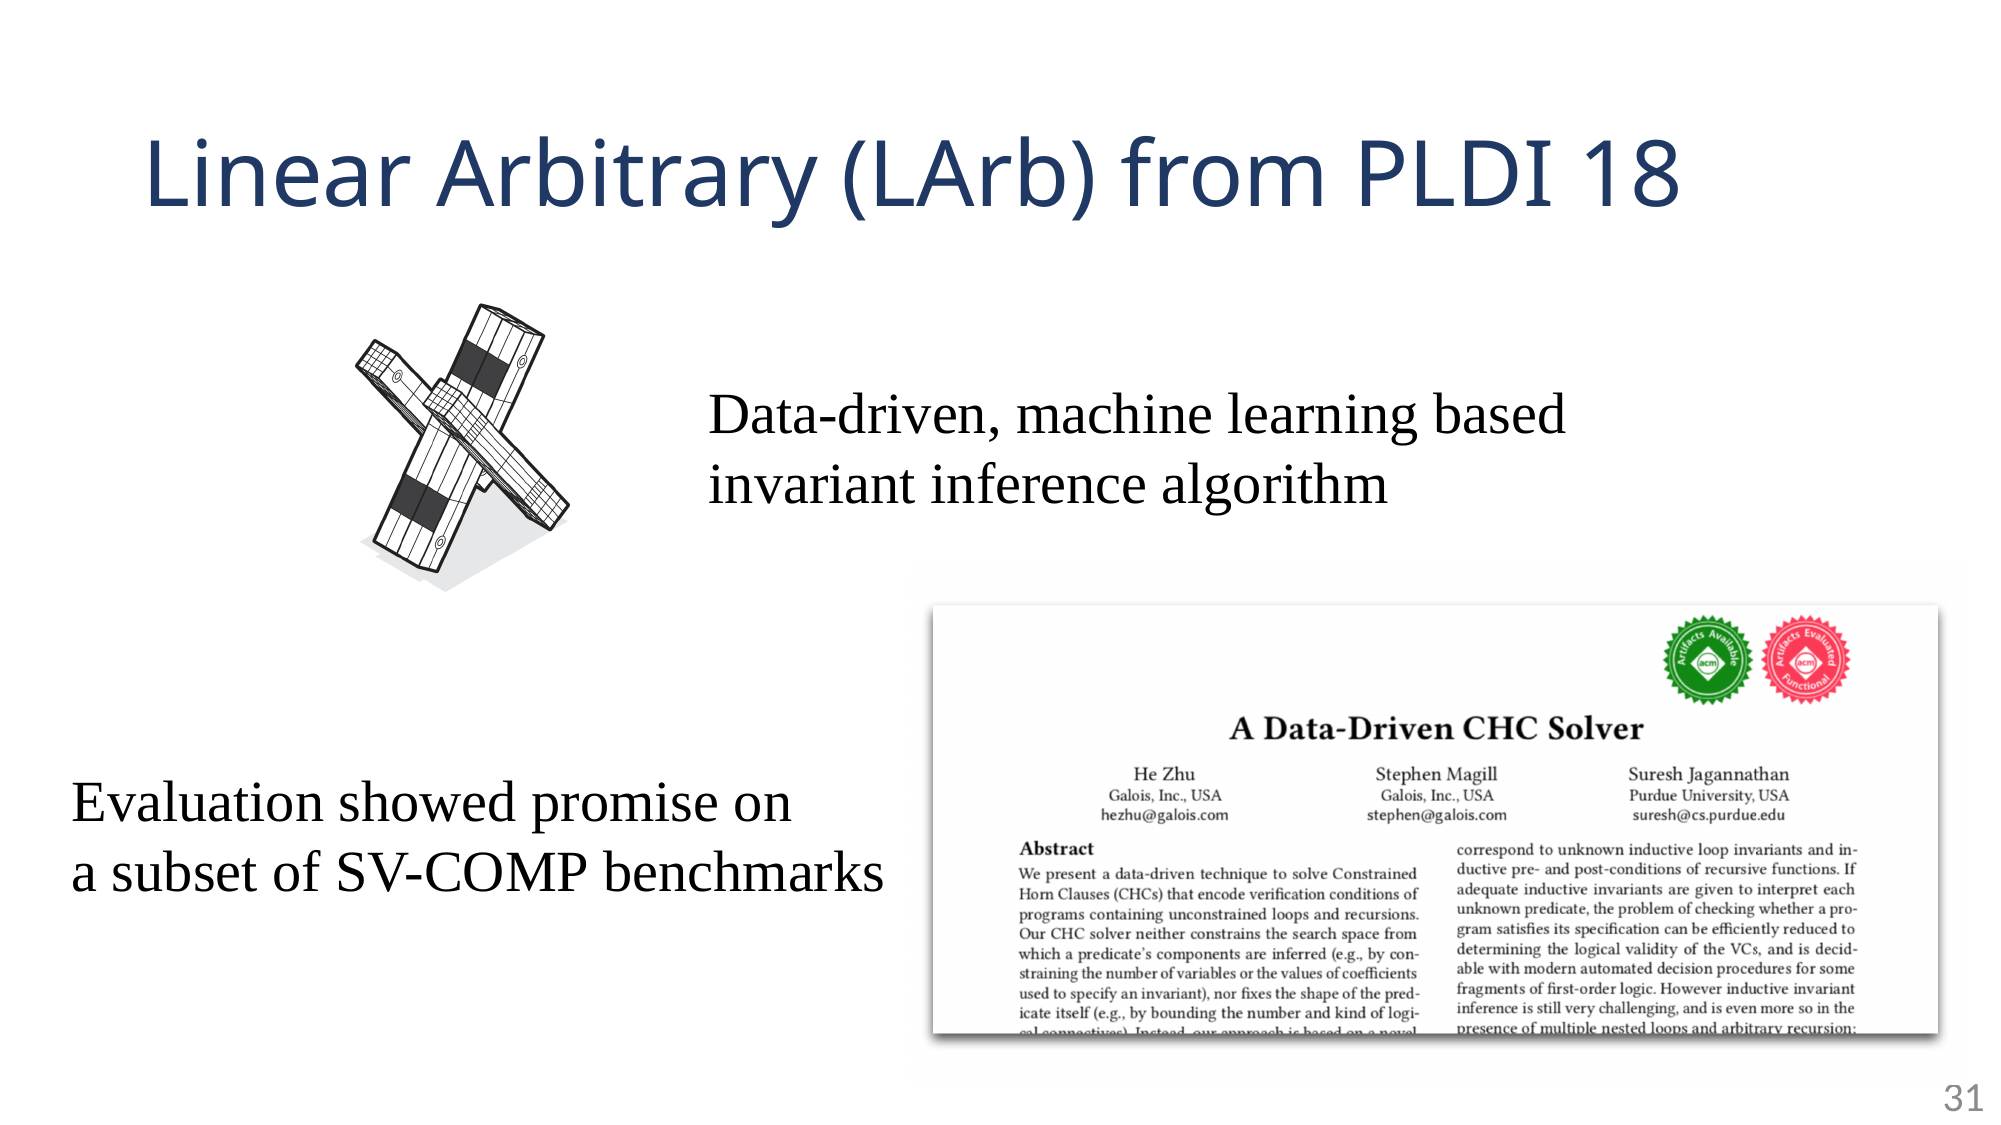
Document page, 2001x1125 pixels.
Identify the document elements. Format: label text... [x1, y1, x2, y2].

picture [907, 562, 1966, 1085]
text_box Data-driven, machine learning based invariant inference algorithm [693, 368, 1704, 523]
text_box Evaluation showed promise on a subset of SV-COMP benchmarks [56, 756, 907, 956]
picture [340, 299, 586, 595]
text_box Linear Arbitrary (LArb) from PLDI 18 [127, 85, 1780, 268]
slide_number 31 [1827, 1065, 2000, 1125]
